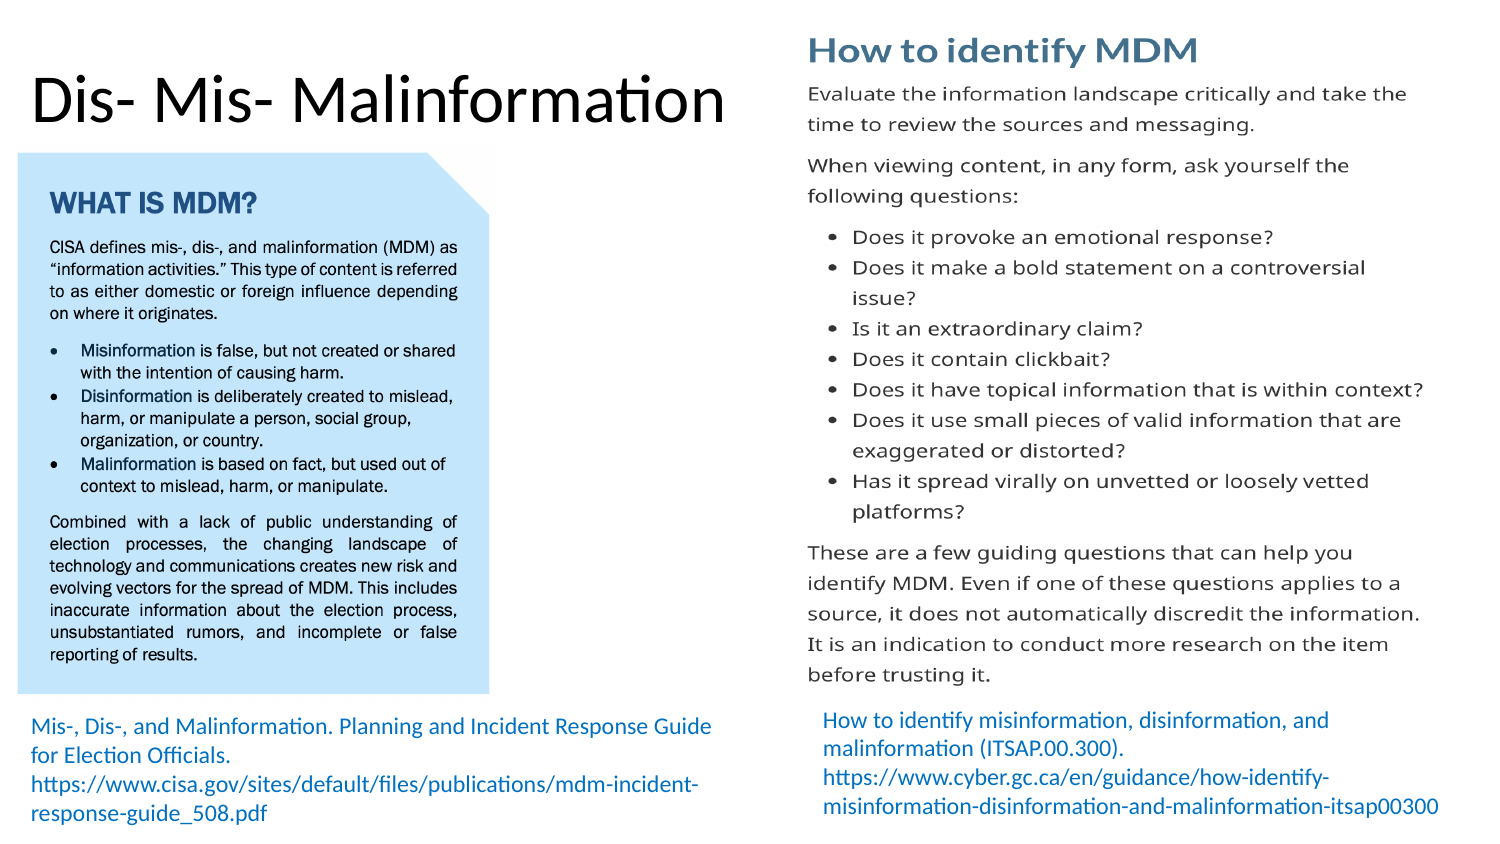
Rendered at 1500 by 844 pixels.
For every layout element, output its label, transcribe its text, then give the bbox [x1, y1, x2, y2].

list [15, 143, 499, 701]
text_box How to identify misinformation, disinformation, and malinformation (ITSAP.00.300). https://www.cyber.gc.ca/en/guidance/how-identify-misinformation-disinformation-and-malinformation-itsap00300 [808, 696, 1484, 827]
picture [778, 26, 1455, 697]
title Dis- Mis- Malinformation [16, 16, 779, 175]
text_box Mis-, Dis-, and Malinformation. Planning and Incident Response Guide for Election Officials. https://www.cisa.gov/sites/default/files/publications/mdm-incident-response-guide_508.pdf [16, 703, 736, 834]
